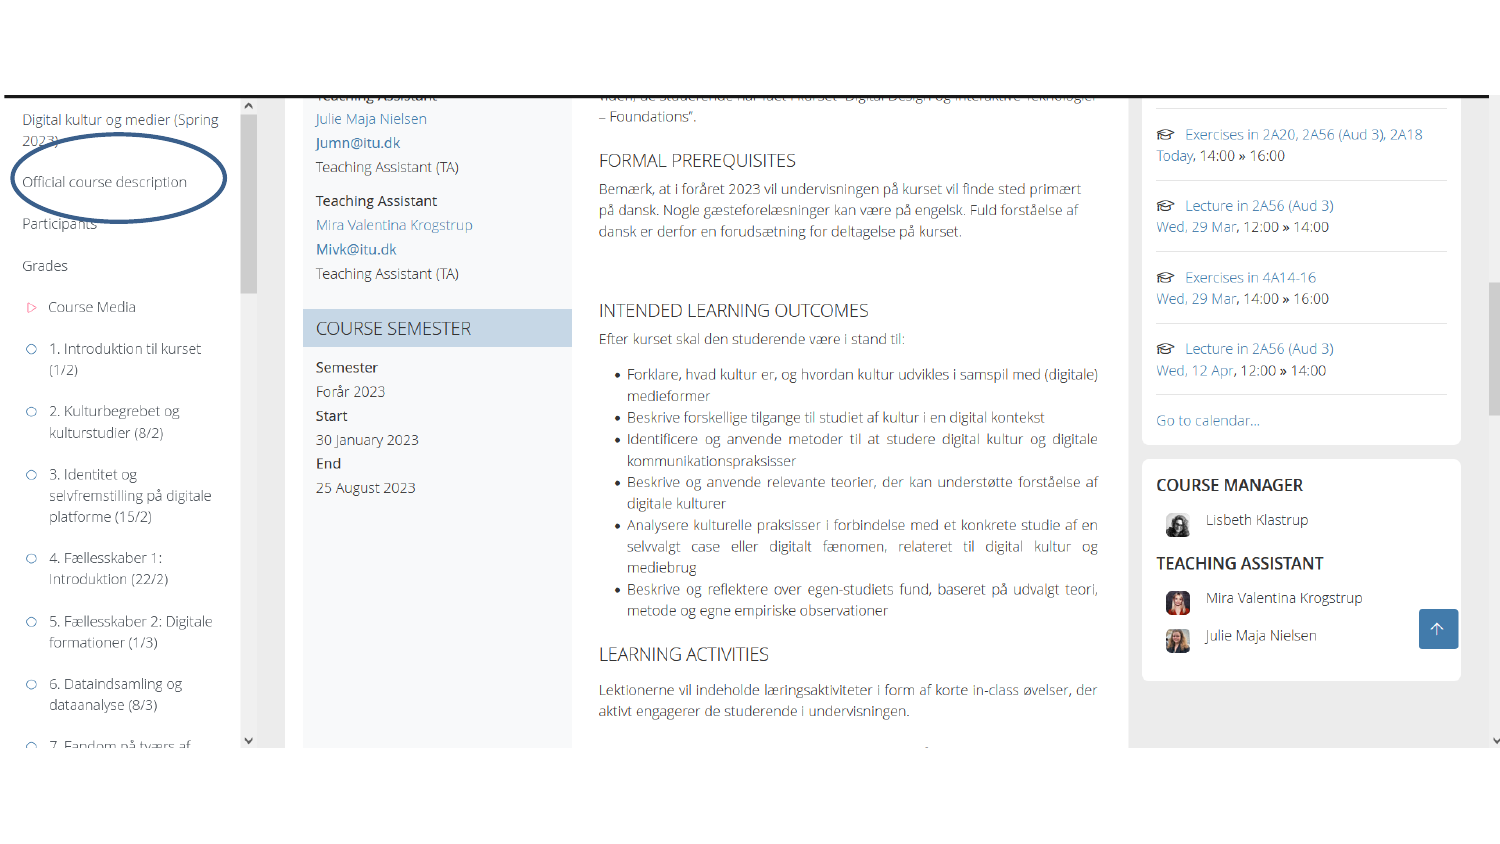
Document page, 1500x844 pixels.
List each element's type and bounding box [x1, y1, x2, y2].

picture [3, 95, 1500, 749]
